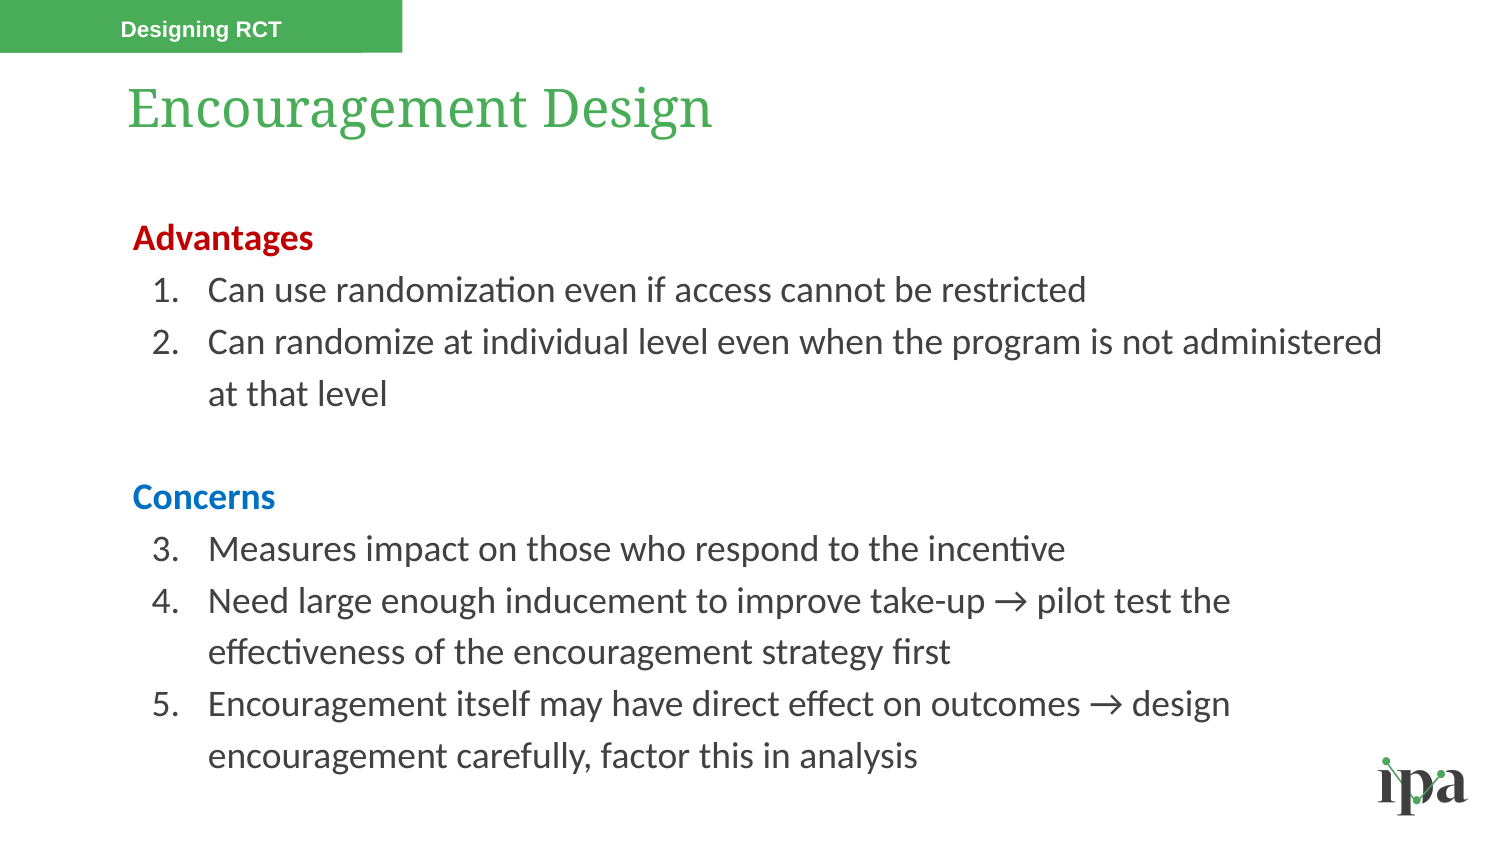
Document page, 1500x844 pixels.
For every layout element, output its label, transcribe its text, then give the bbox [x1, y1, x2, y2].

list Advantages Can use randomization even if access cannot be restricted Can randomize at individual level even when the program is not administered at that level Concerns Measures impact on those who respond to the incentive Need large enough inducement to improve take-up → pilot test the effectiveness of the encouragement strategy first Encouragement itself may have direct effect on outcomes → design encouragement carefully, factor this in analysis [117, 191, 1412, 800]
picture [1371, 752, 1473, 820]
text_box Designing RCT [0, 0, 403, 53]
title Encouragement Design [112, 59, 1407, 154]
